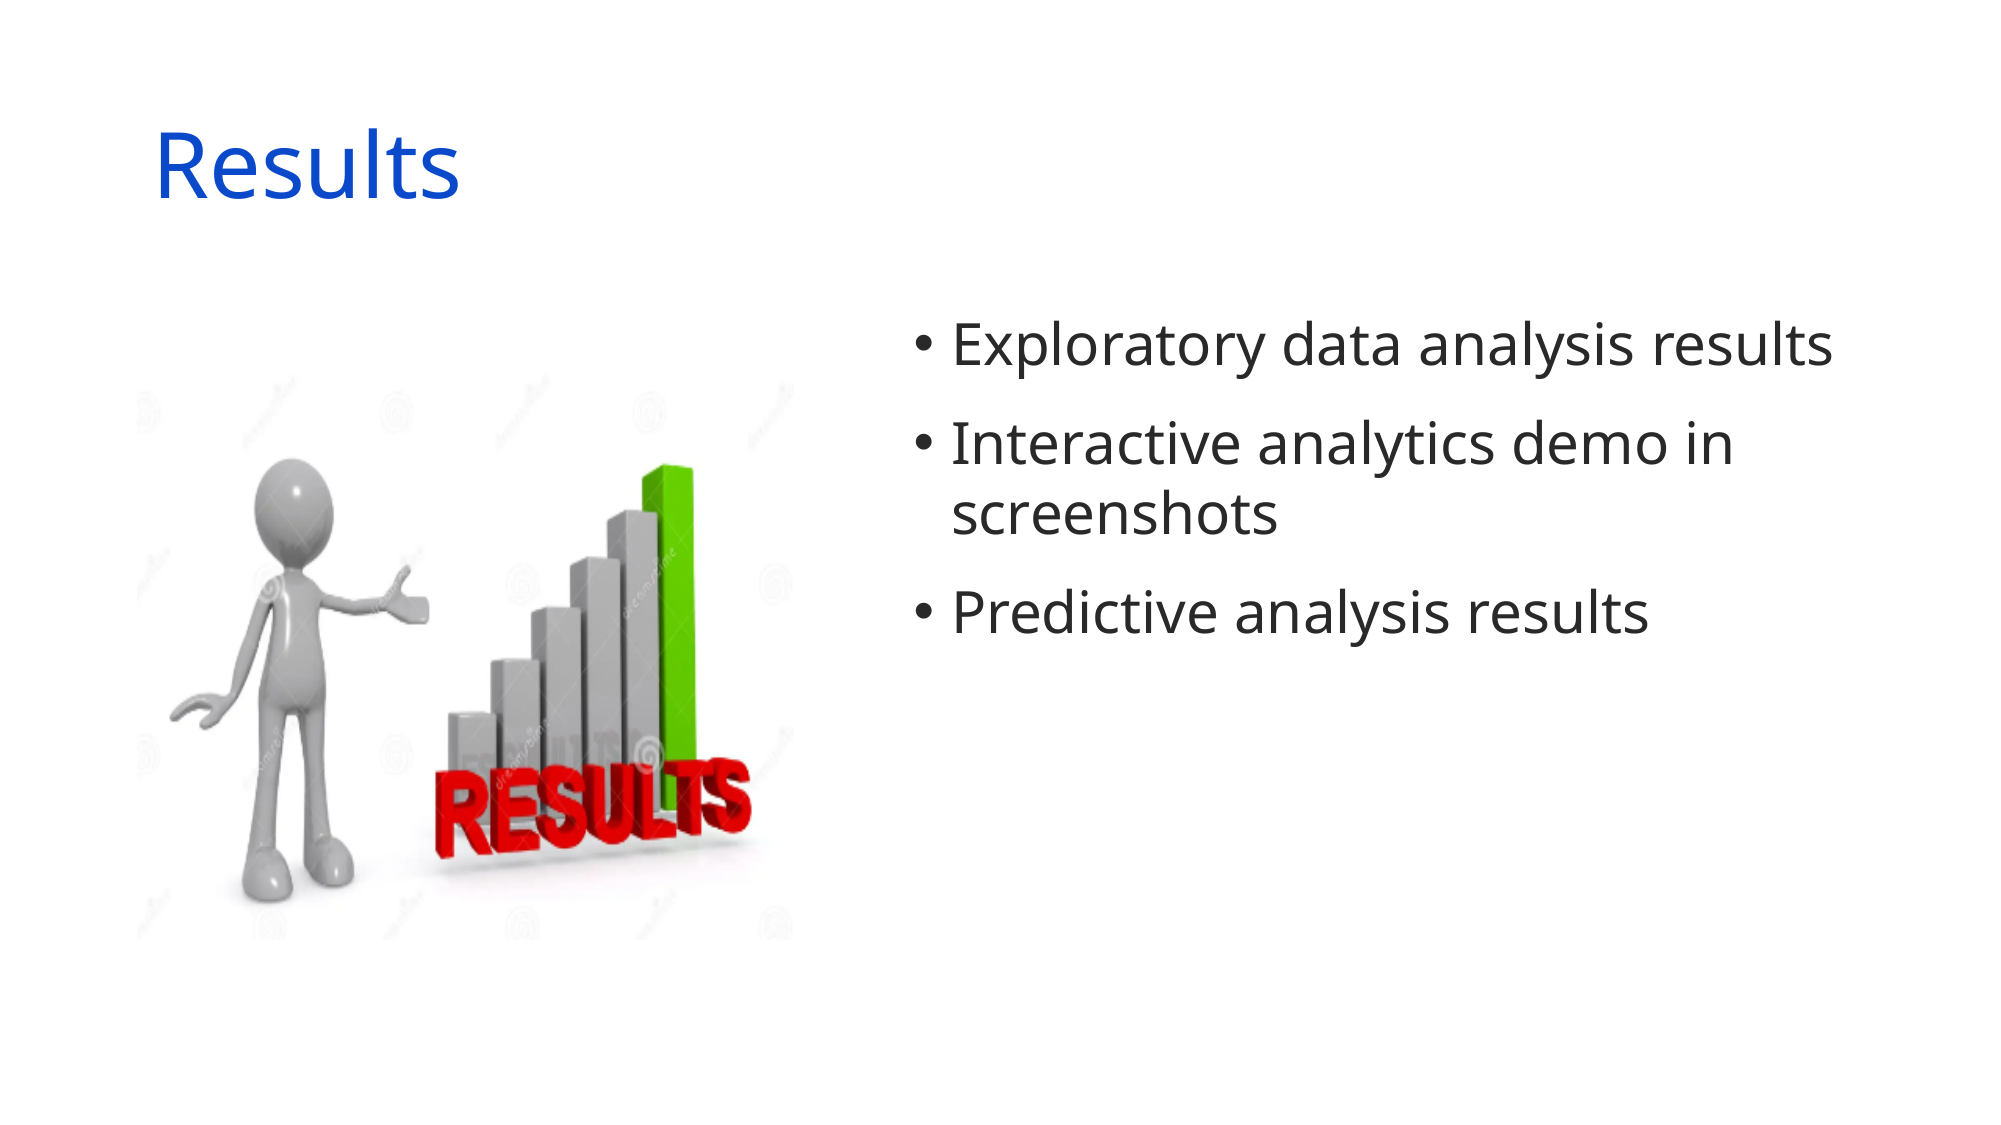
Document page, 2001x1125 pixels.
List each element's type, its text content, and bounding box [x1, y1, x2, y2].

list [137, 373, 794, 940]
list Exploratory data analysis results Interactive analytics demo in screenshots Predictive analysis results [898, 299, 1899, 1014]
title Results [137, 59, 1863, 278]
